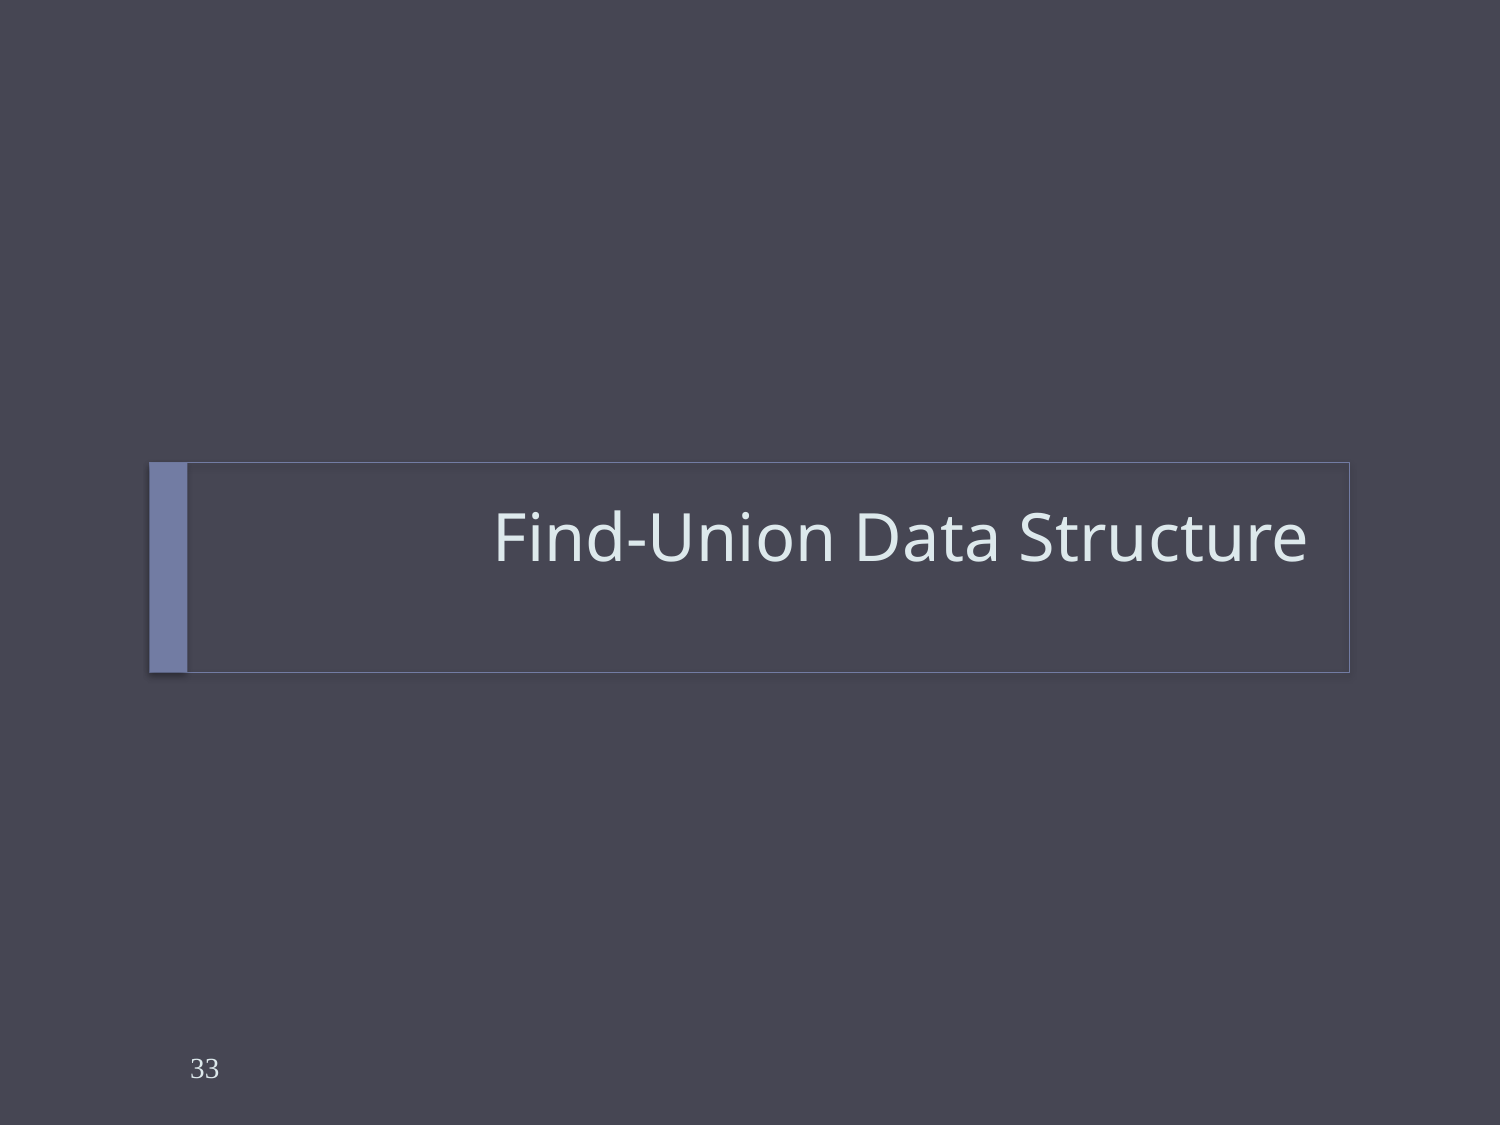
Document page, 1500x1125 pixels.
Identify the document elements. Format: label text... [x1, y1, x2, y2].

slide_number 33 [175, 1042, 425, 1103]
title Find-Union Data Structure [200, 487, 1325, 663]
